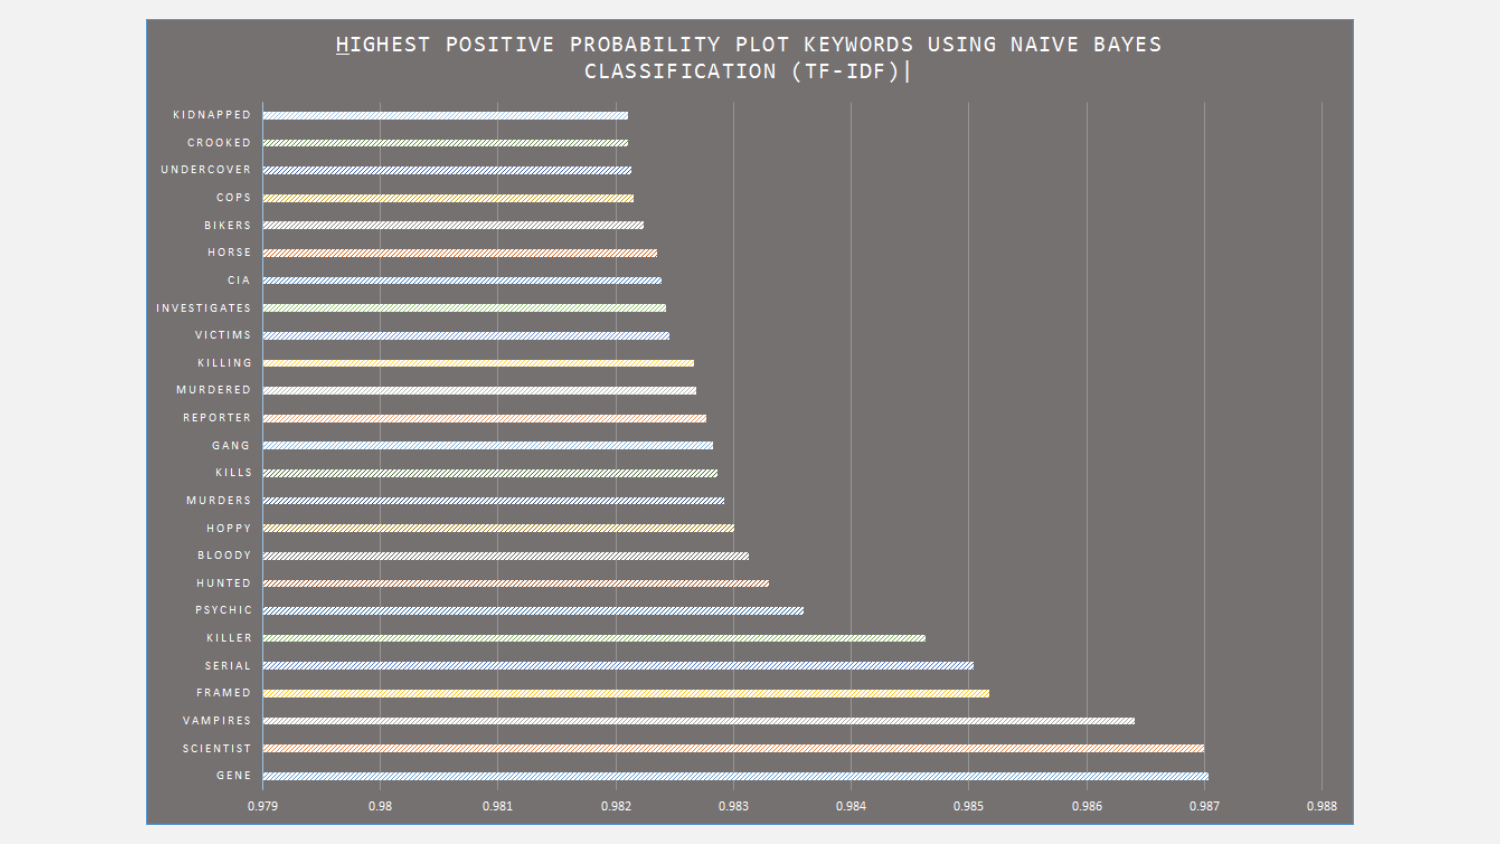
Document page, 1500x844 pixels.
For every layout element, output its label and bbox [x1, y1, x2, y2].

picture [146, 18, 1354, 825]
